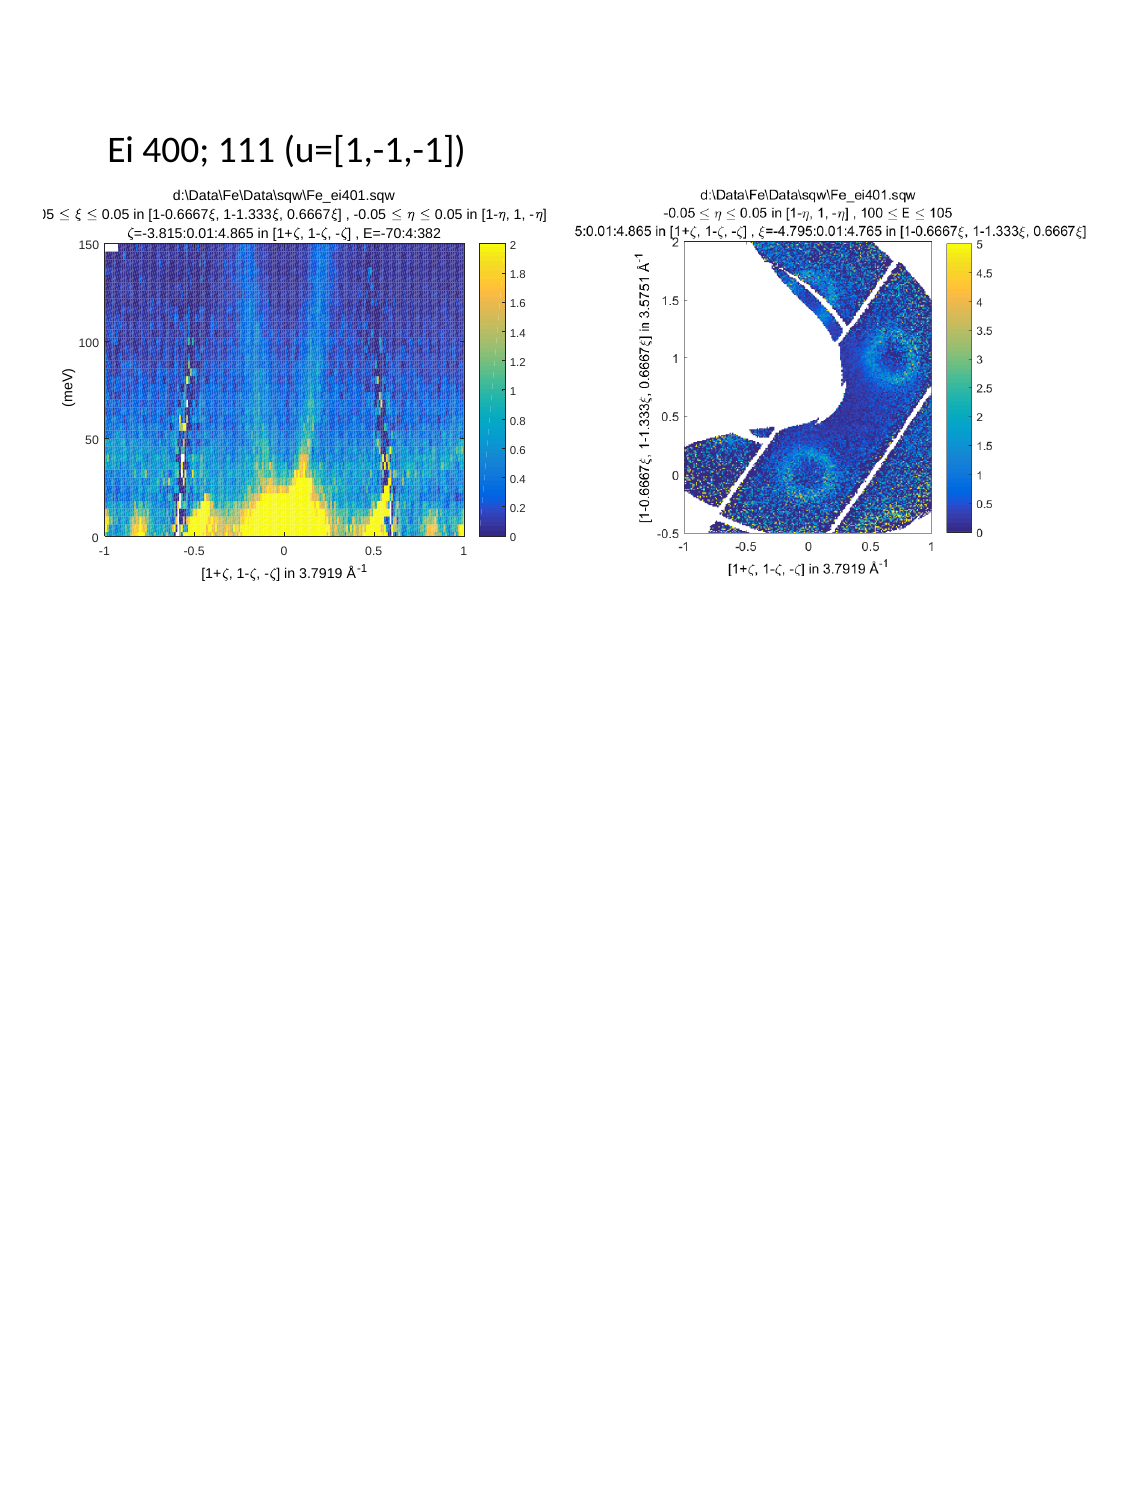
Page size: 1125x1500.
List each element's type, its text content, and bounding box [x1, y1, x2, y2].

text_box Ei 400; 111 (u=[1,-1,-1]) [92, 117, 482, 177]
picture [43, 182, 1095, 581]
